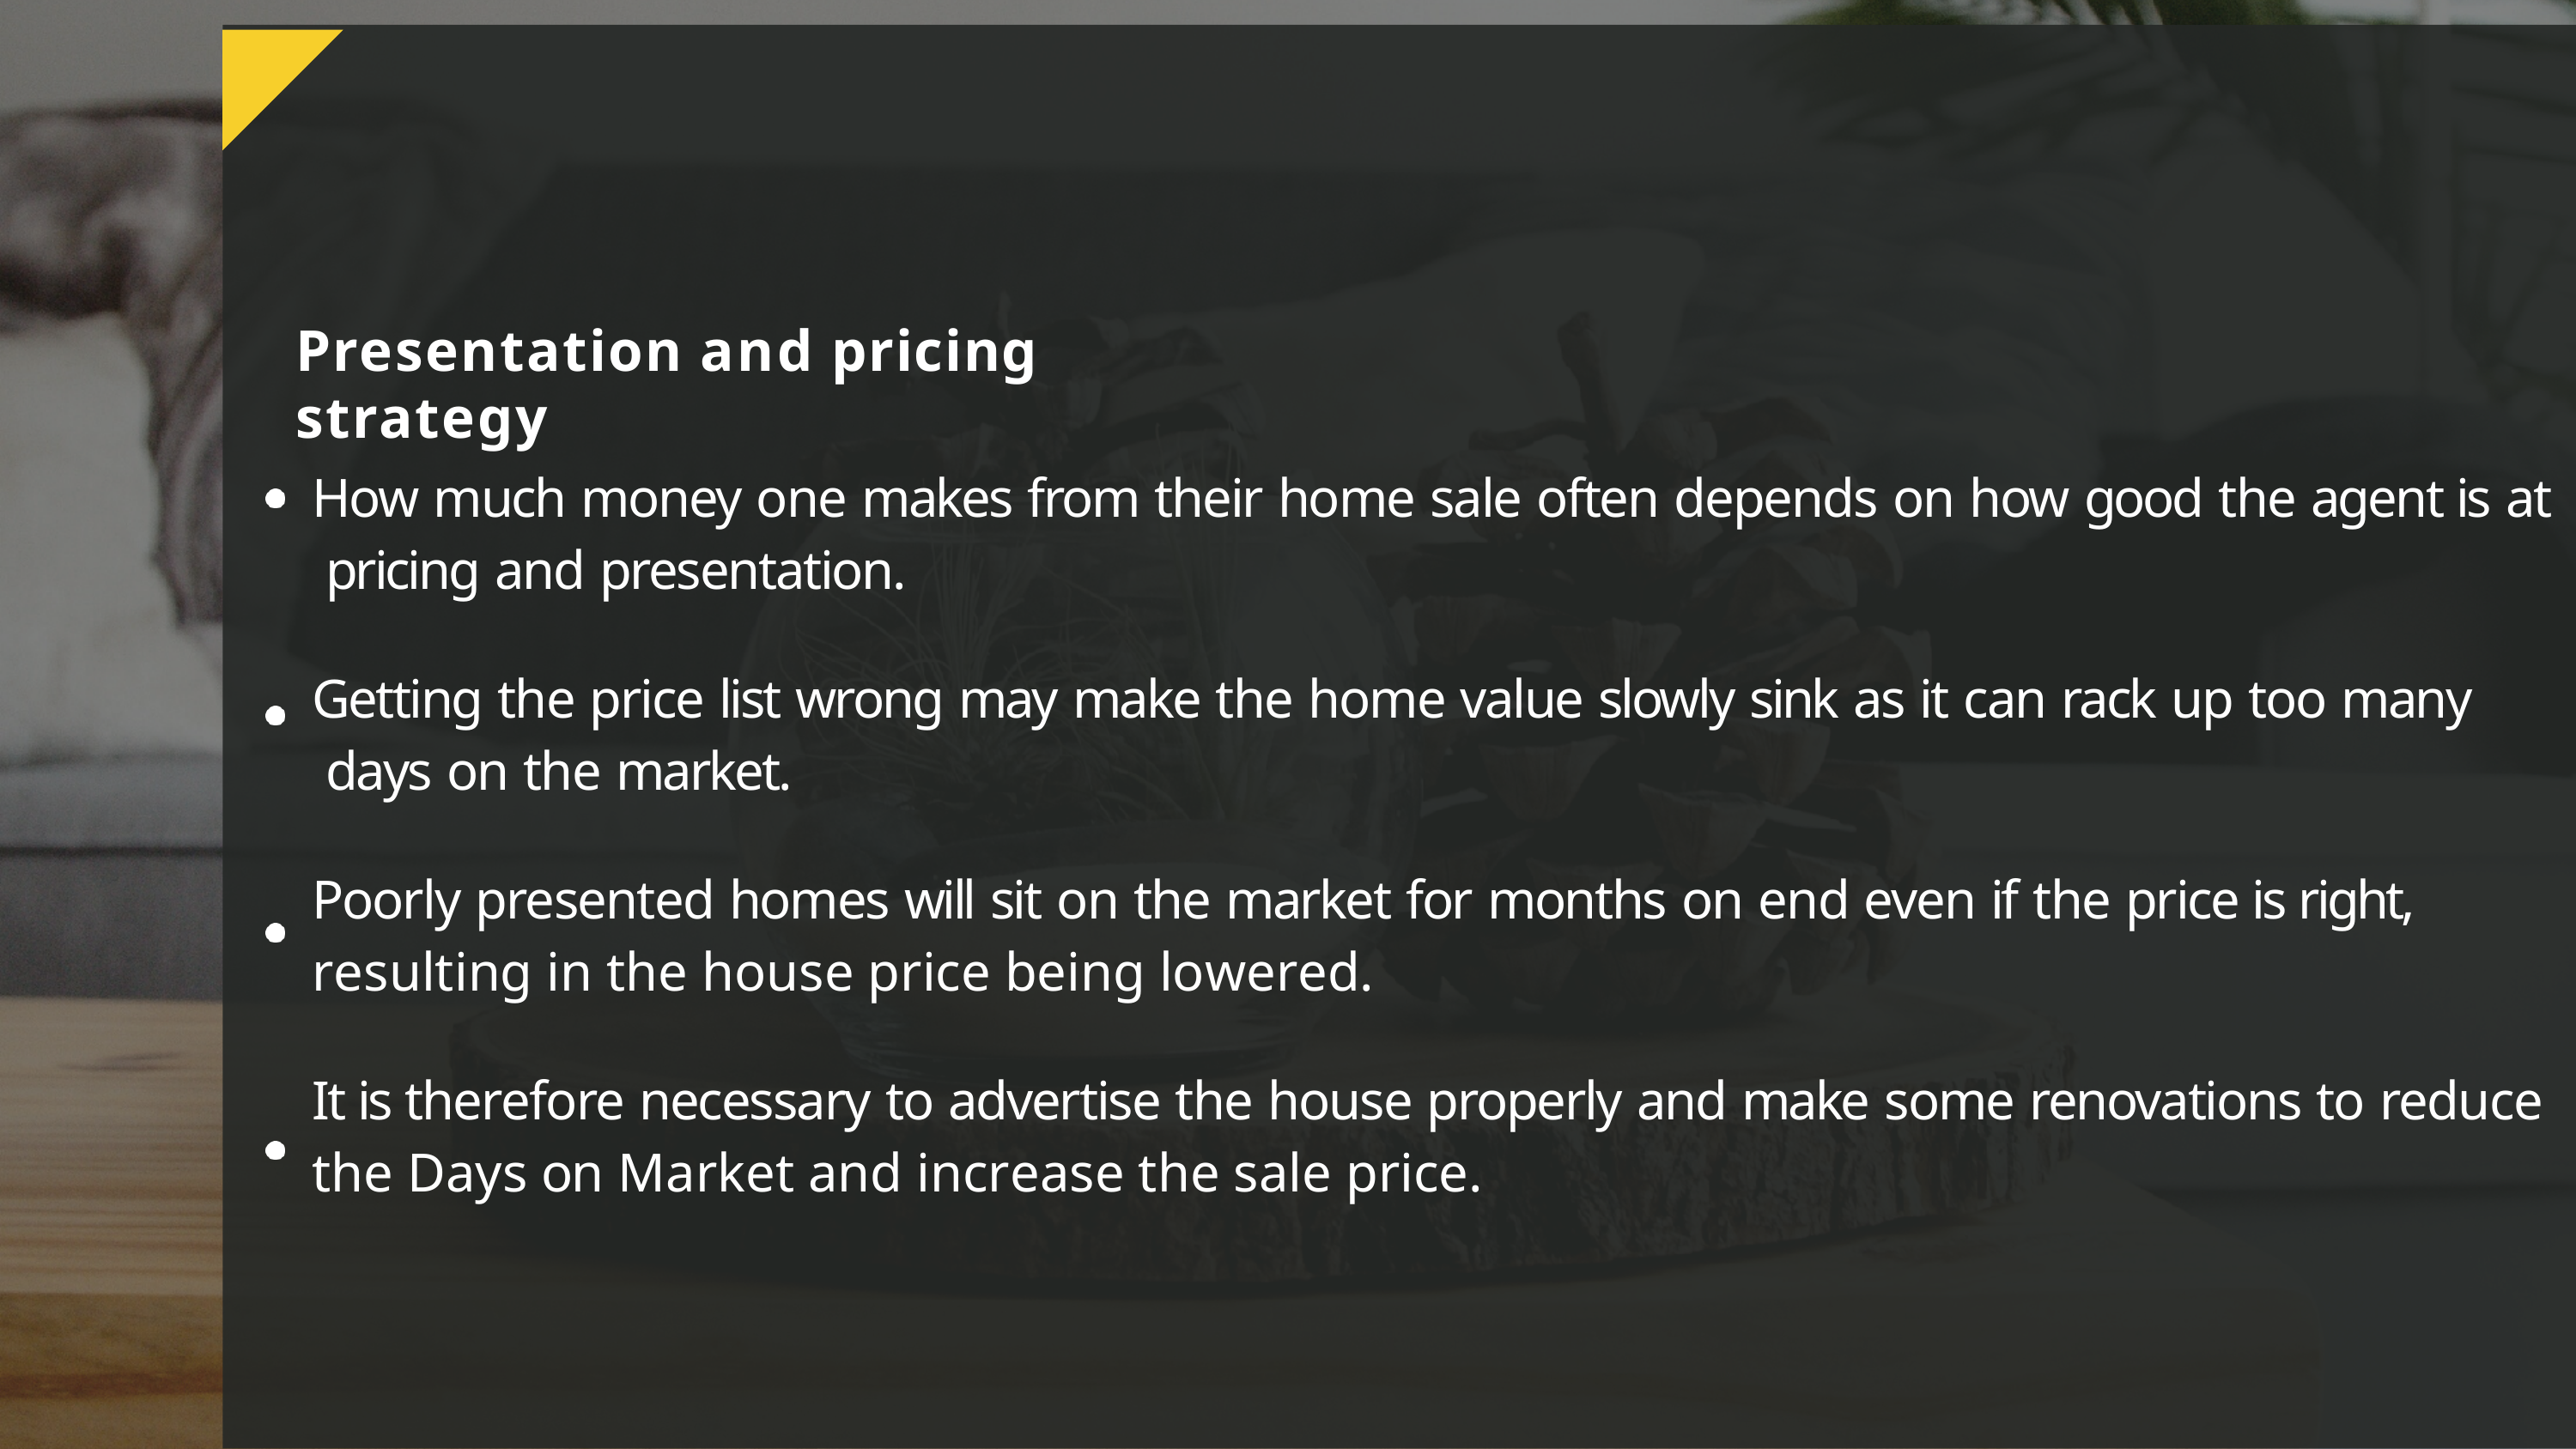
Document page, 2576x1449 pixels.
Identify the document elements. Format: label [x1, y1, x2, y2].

text_box [0, 0, 2576, 1449]
